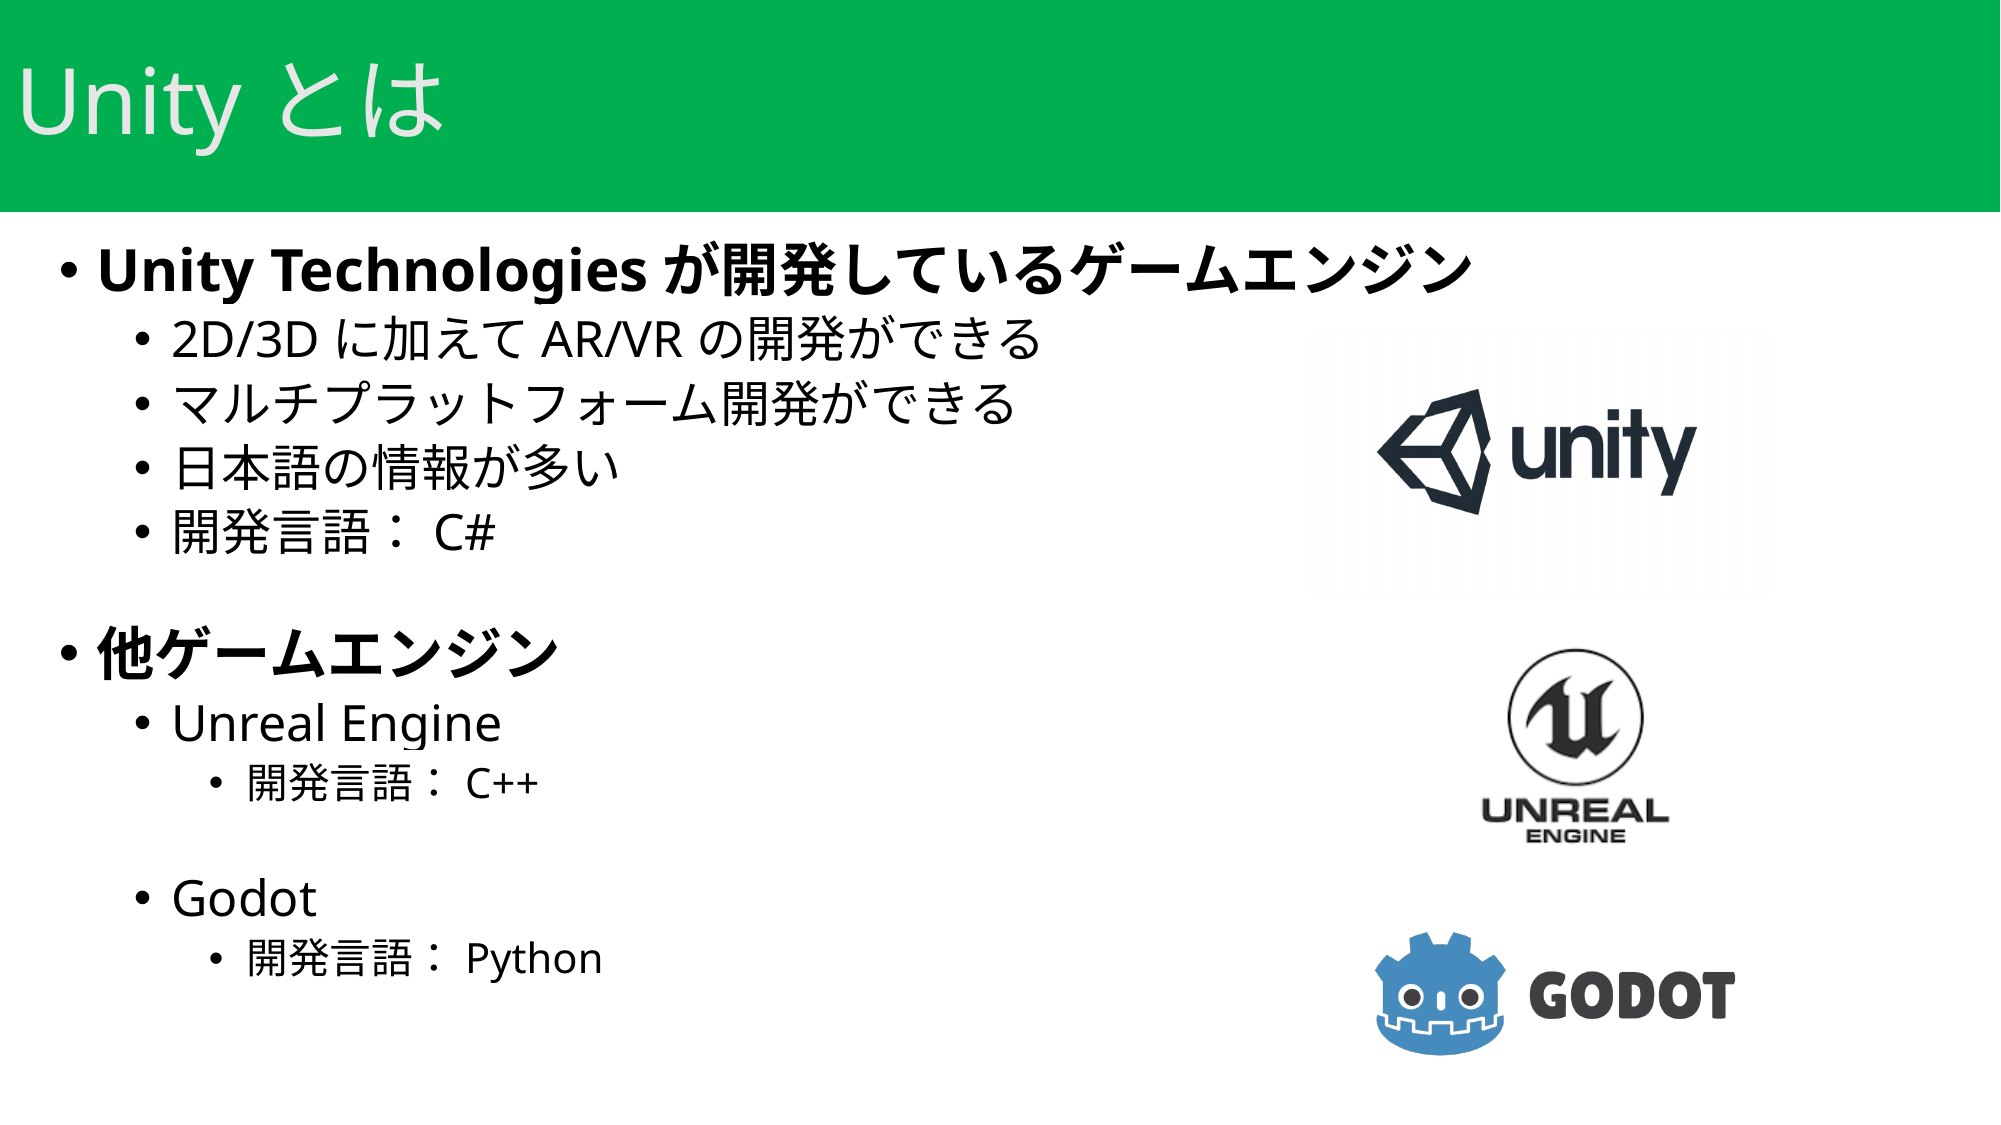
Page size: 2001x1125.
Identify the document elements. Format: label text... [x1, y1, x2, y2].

picture [1353, 629, 1799, 863]
text_box Unity Technologiesが開発しているゲームエンジン 2D/3Dに加えてAR/VRの開発ができる マルチプラットフォーム開発ができる 日本語の情報が多い 開発言語：C# [0, 211, 2000, 595]
text_box 他ゲームエンジン Unreal Engine 開発言語：C++ Godot 開発言語：Python [0, 595, 2000, 1125]
picture [1371, 927, 1741, 1060]
title Unityとは [0, 0, 2000, 211]
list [1307, 331, 1771, 596]
